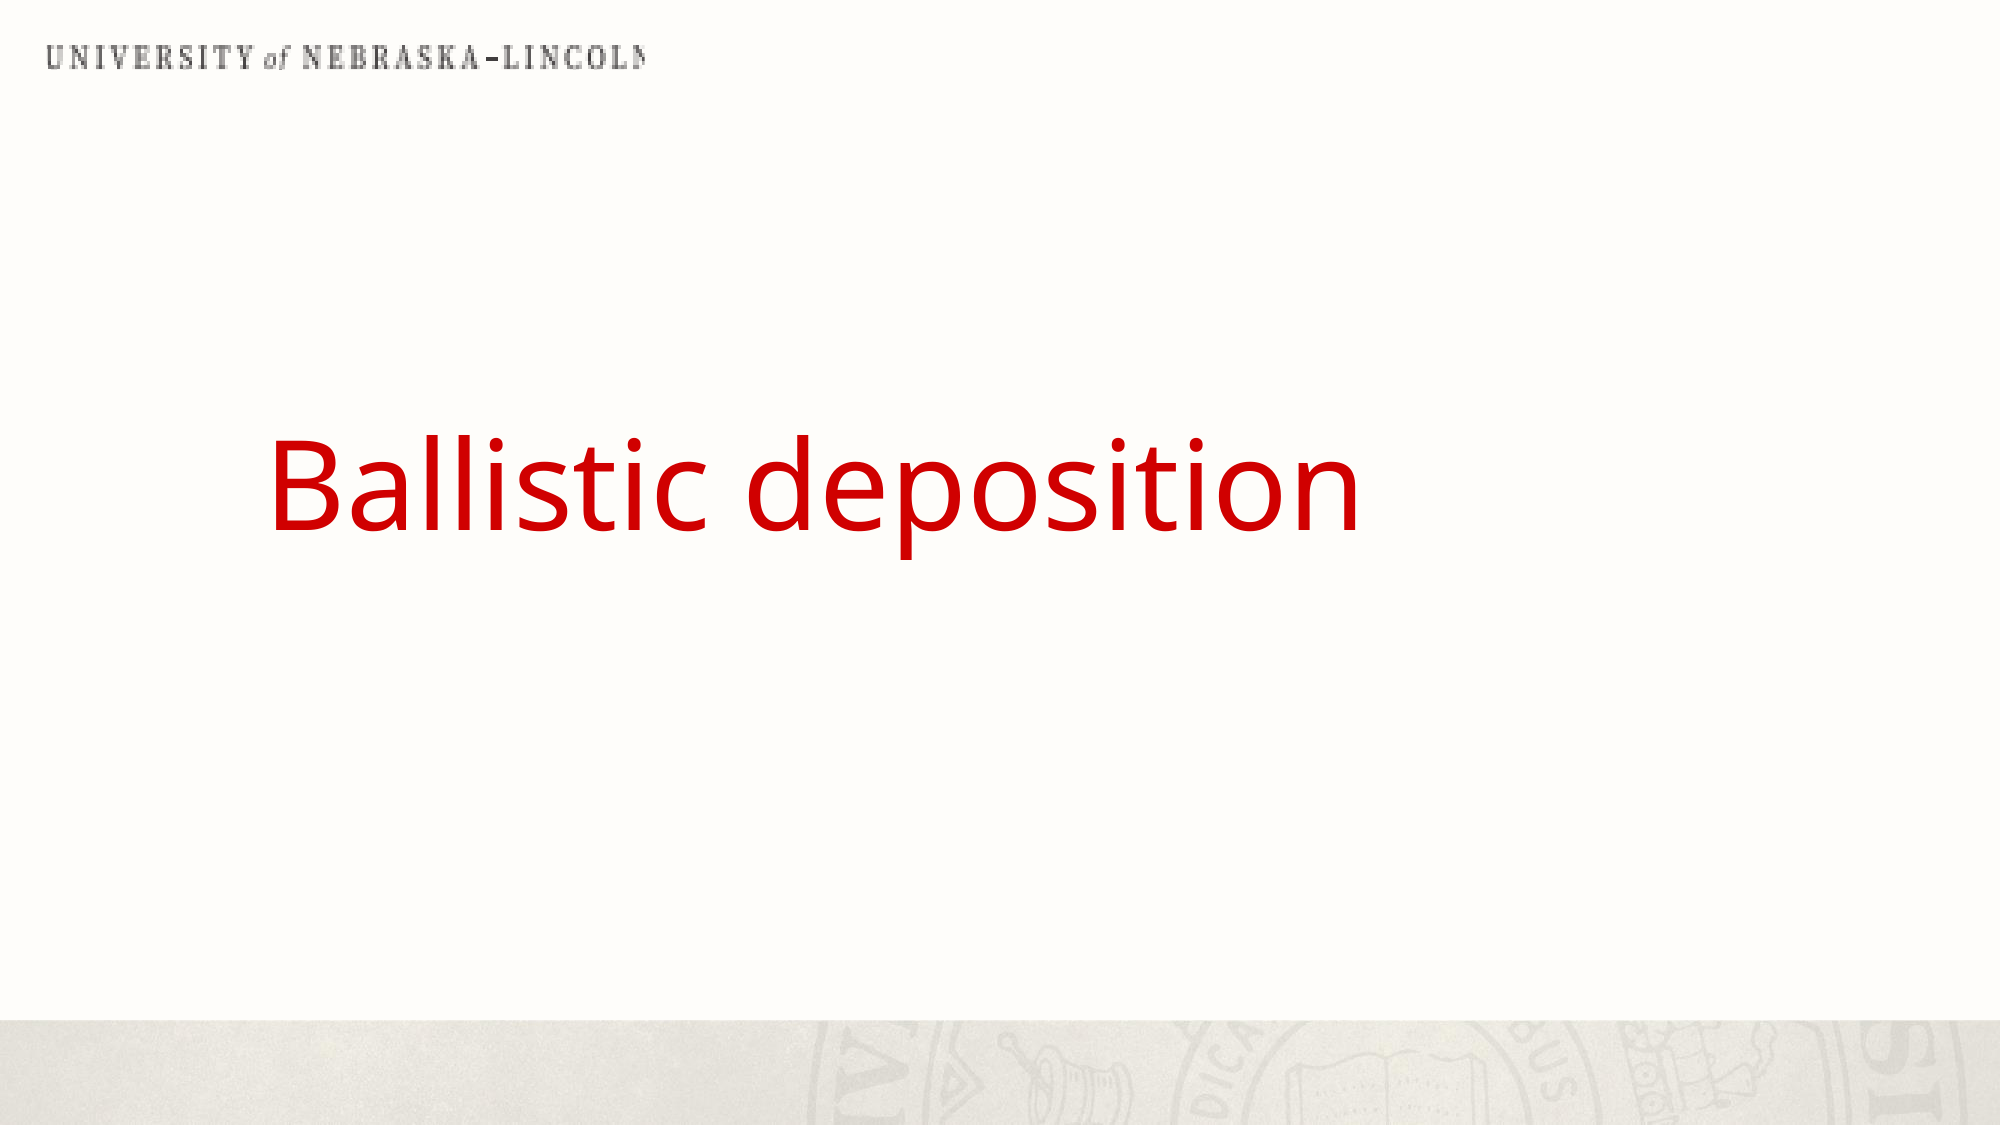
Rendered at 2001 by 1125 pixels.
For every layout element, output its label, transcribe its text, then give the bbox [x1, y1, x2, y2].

title Ballistic deposition [249, 170, 1750, 563]
picture [0, 1020, 2000, 1125]
